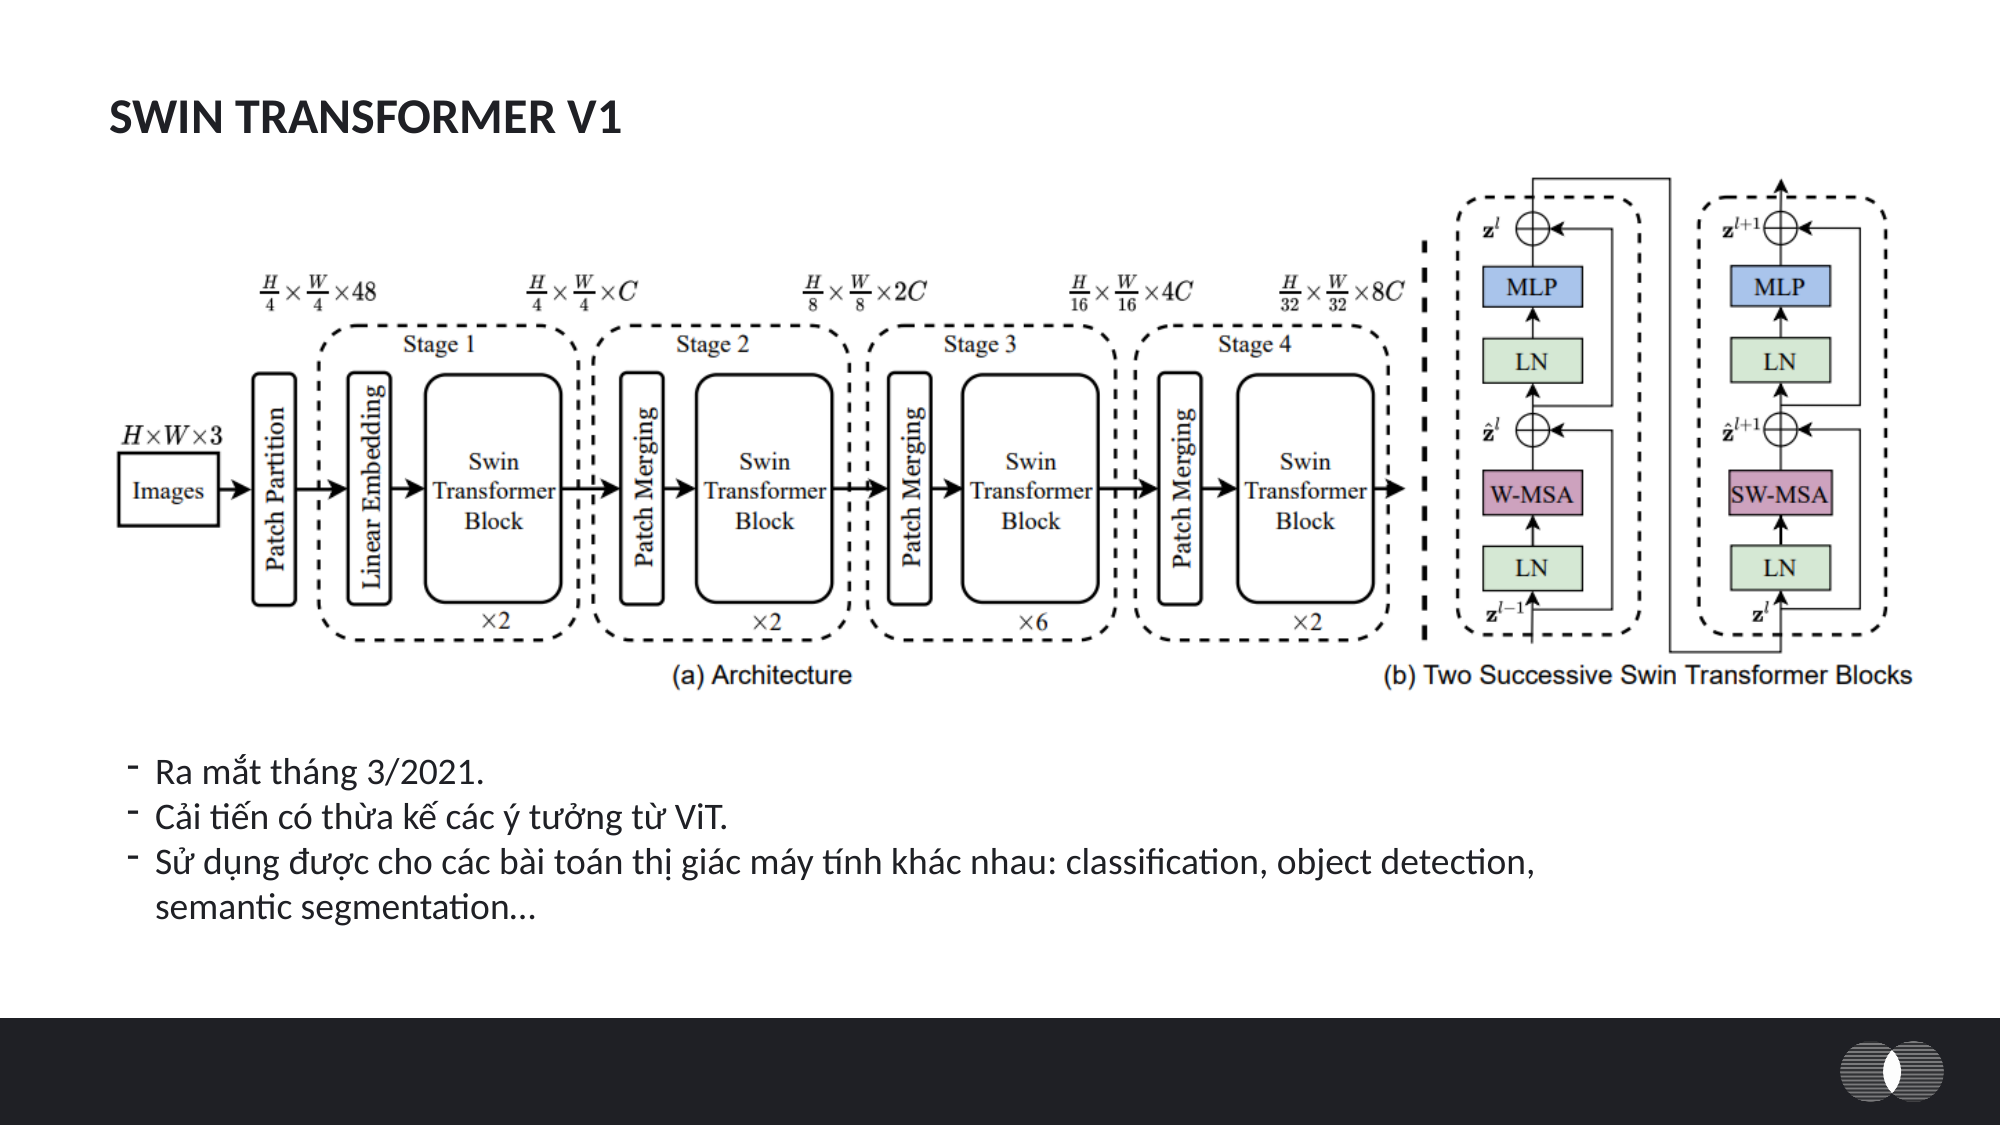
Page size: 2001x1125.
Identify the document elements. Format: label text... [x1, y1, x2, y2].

picture [1840, 1041, 1944, 1102]
text_box SWIN TRANSFORMER V1 [94, 76, 968, 152]
picture [86, 169, 1944, 705]
text_box [0, 1018, 2000, 1125]
text_box Ra mắt tháng 3/2021. Cải tiến có thừa kế các ý tưởng từ ViT. Sử dụng được cho các bài toán thị giác máy tính khác nhau: classification, object detection, semantic segmentation… [112, 739, 1641, 935]
